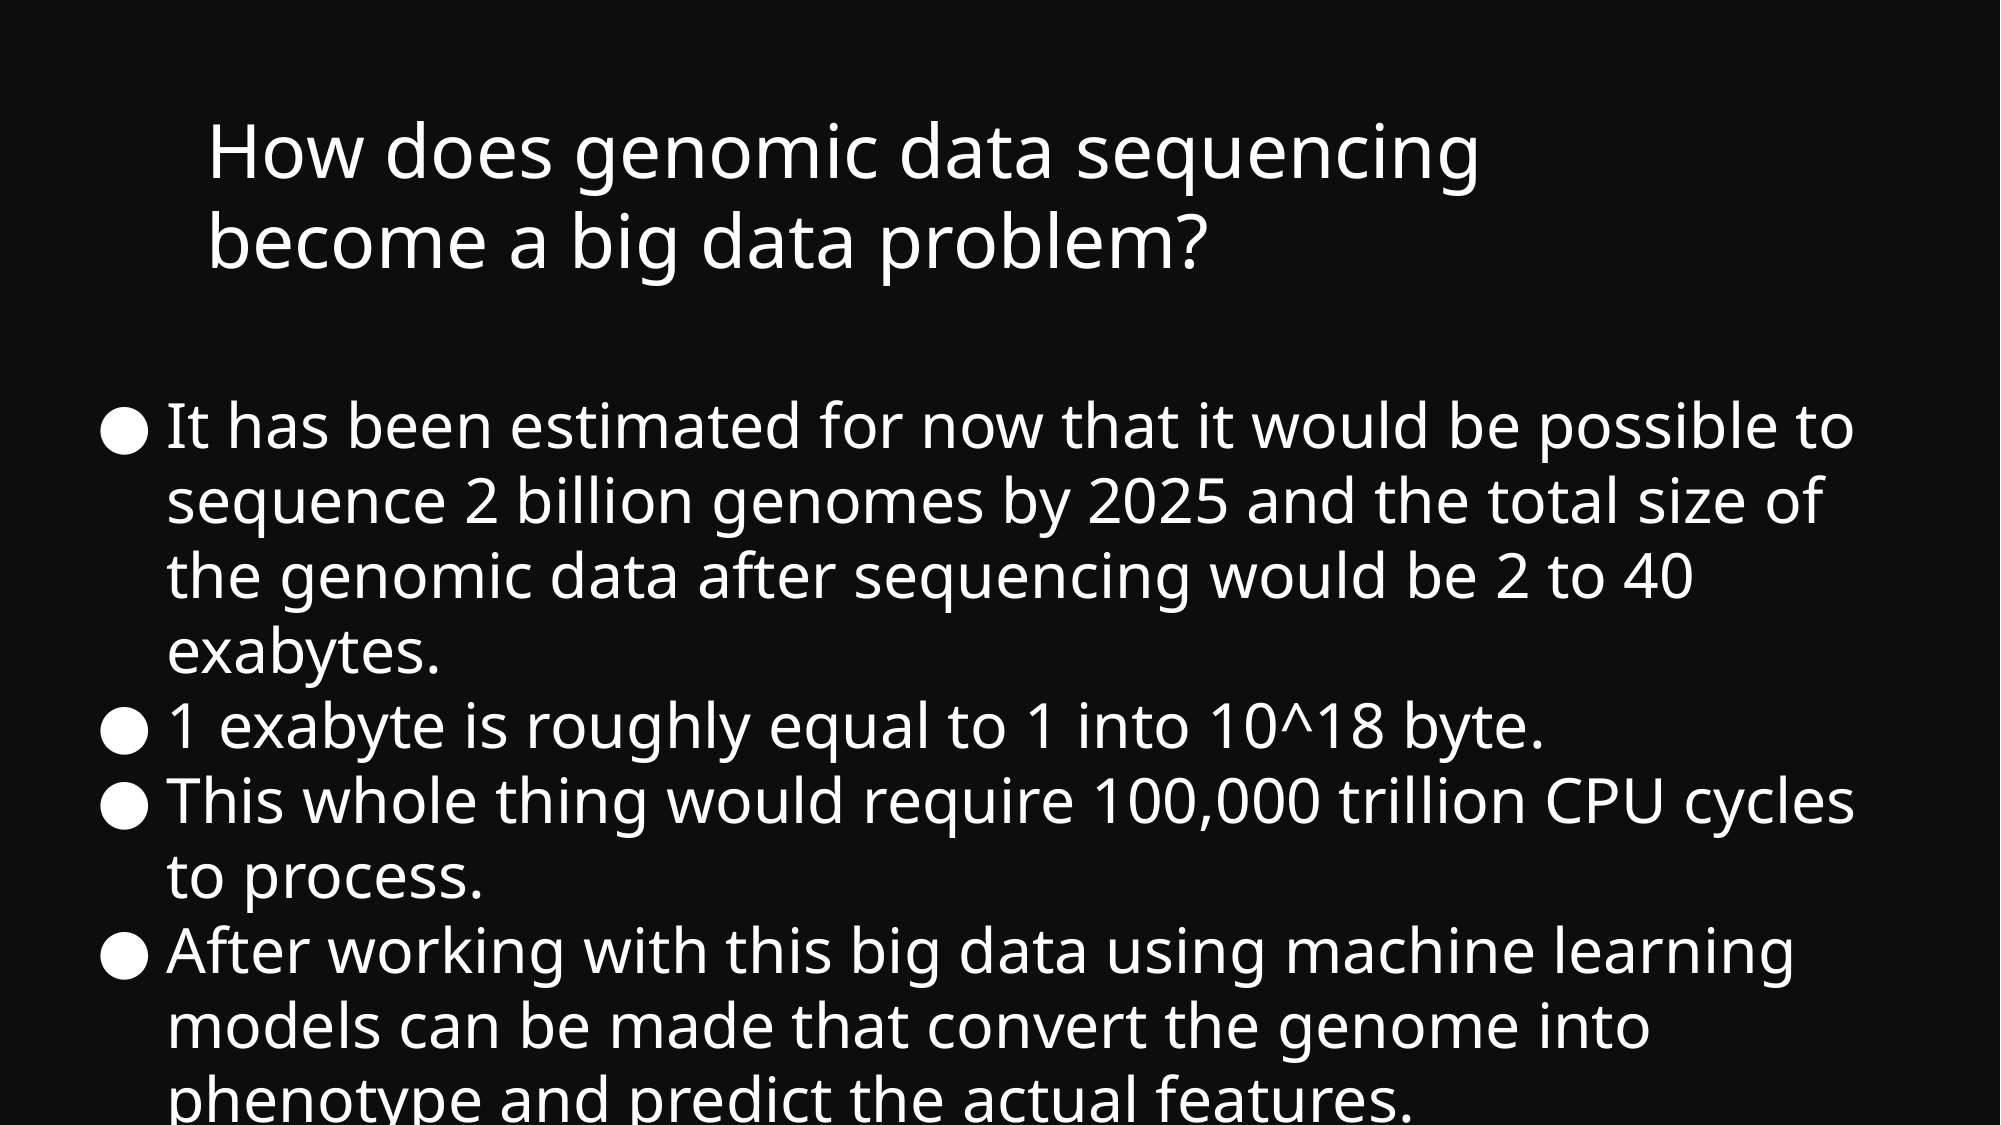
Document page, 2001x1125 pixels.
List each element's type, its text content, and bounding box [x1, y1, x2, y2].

text_box It has been estimated for now that it would be possible to sequence 2 billion genomes by 2025 and the total size of the genomic data after sequencing would be 2 to 40 exabytes. 1 exabyte is roughly equal to 1 into 10^18 byte. This whole thing would require 100,000 trillion CPU cycles to process. After working with this big data using machine learning models can be made that convert the genome into phenotype and predict the actual features. [76, 371, 1905, 1065]
text_box How does genomic data sequencing become a big data problem? [191, 88, 1706, 283]
